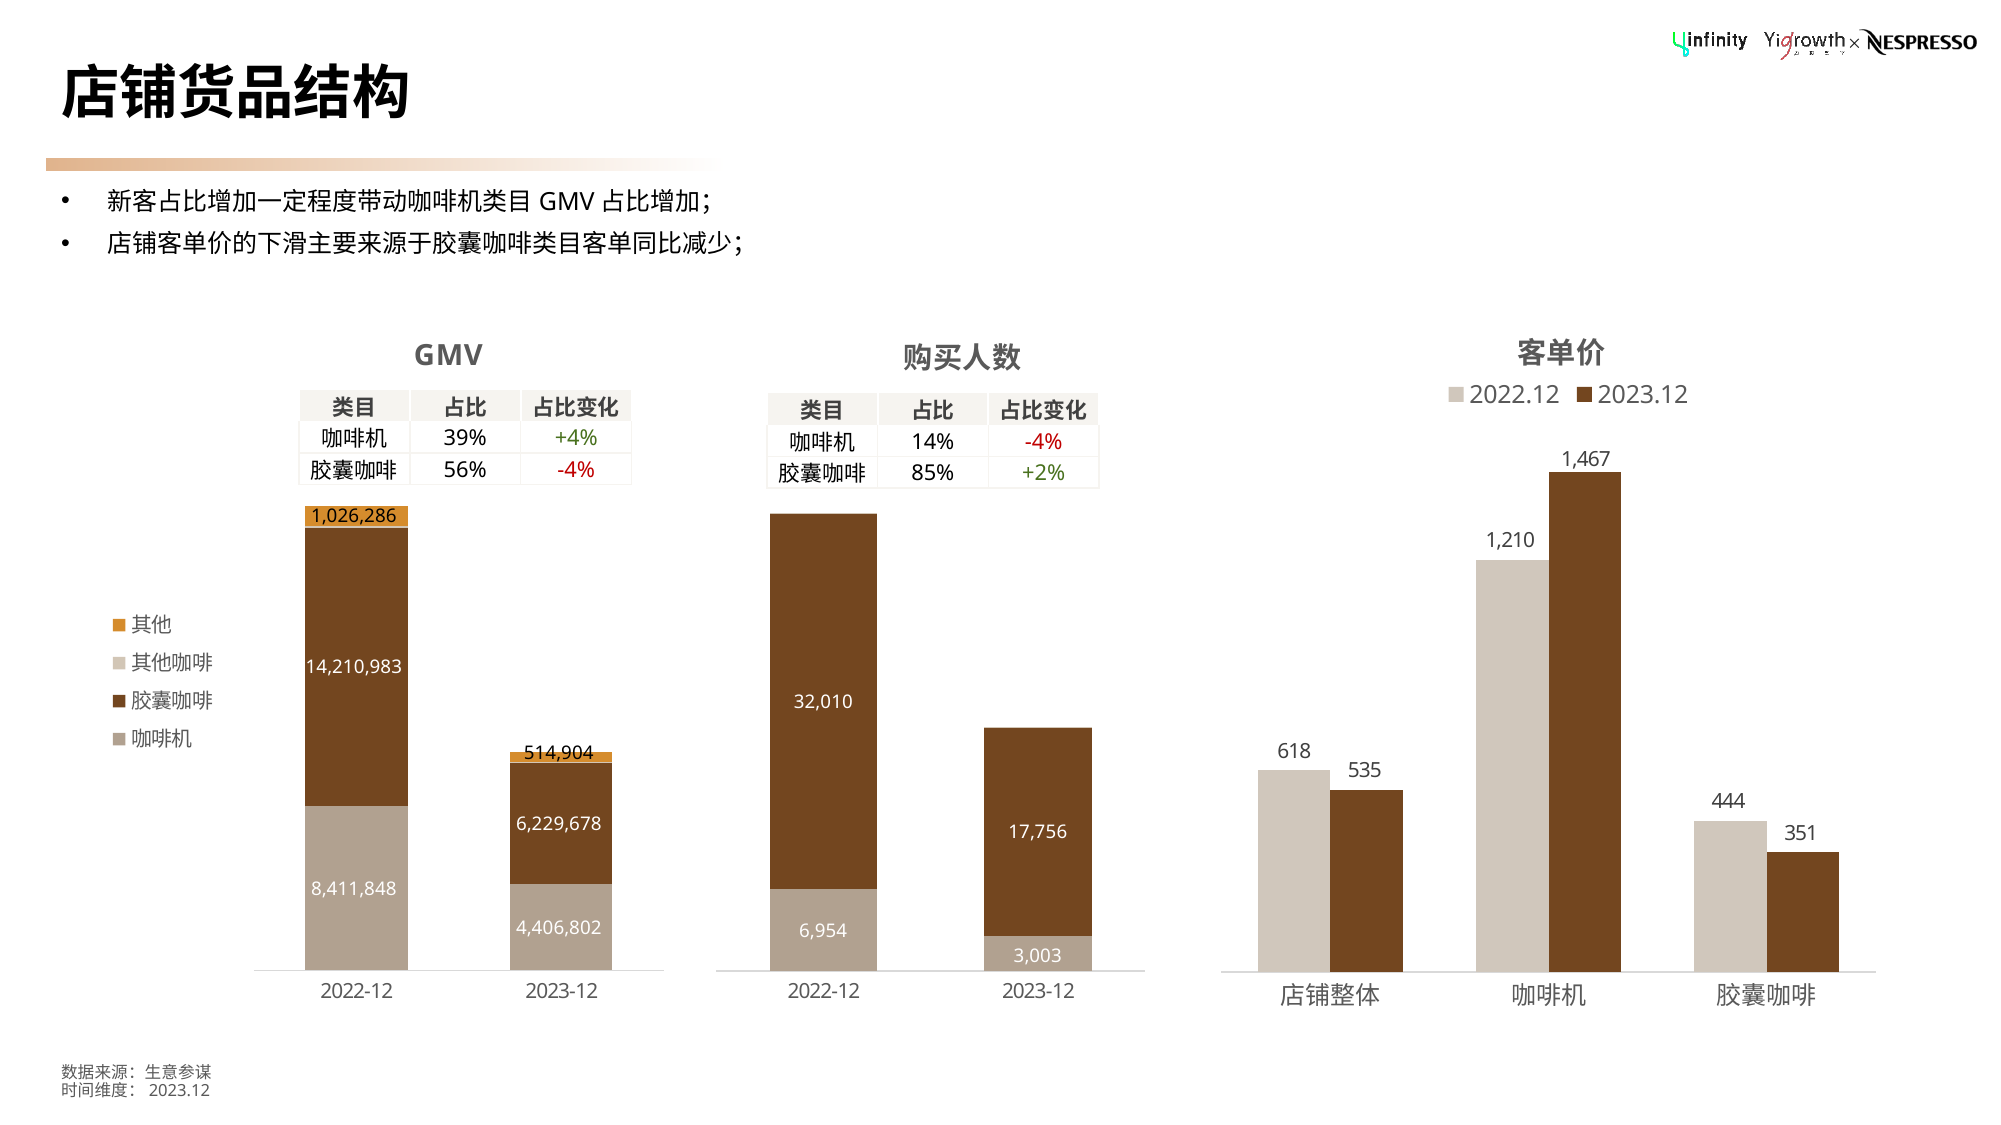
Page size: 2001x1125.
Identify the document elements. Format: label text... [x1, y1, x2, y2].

chart [703, 275, 1146, 1017]
list 数据来源：生意参谋 时间维度：2023.12 [46, 1057, 1954, 1107]
list 新客占比增加一定程度带动咖啡机类目GMV占比增加； 店铺客单价的下滑主要来源于胶囊咖啡类目客单同比减少； [46, 177, 1954, 295]
title 店铺货品结构 [46, 36, 1594, 153]
chart [1201, 294, 1896, 1051]
picture [1664, 24, 2000, 62]
chart [73, 275, 665, 1017]
